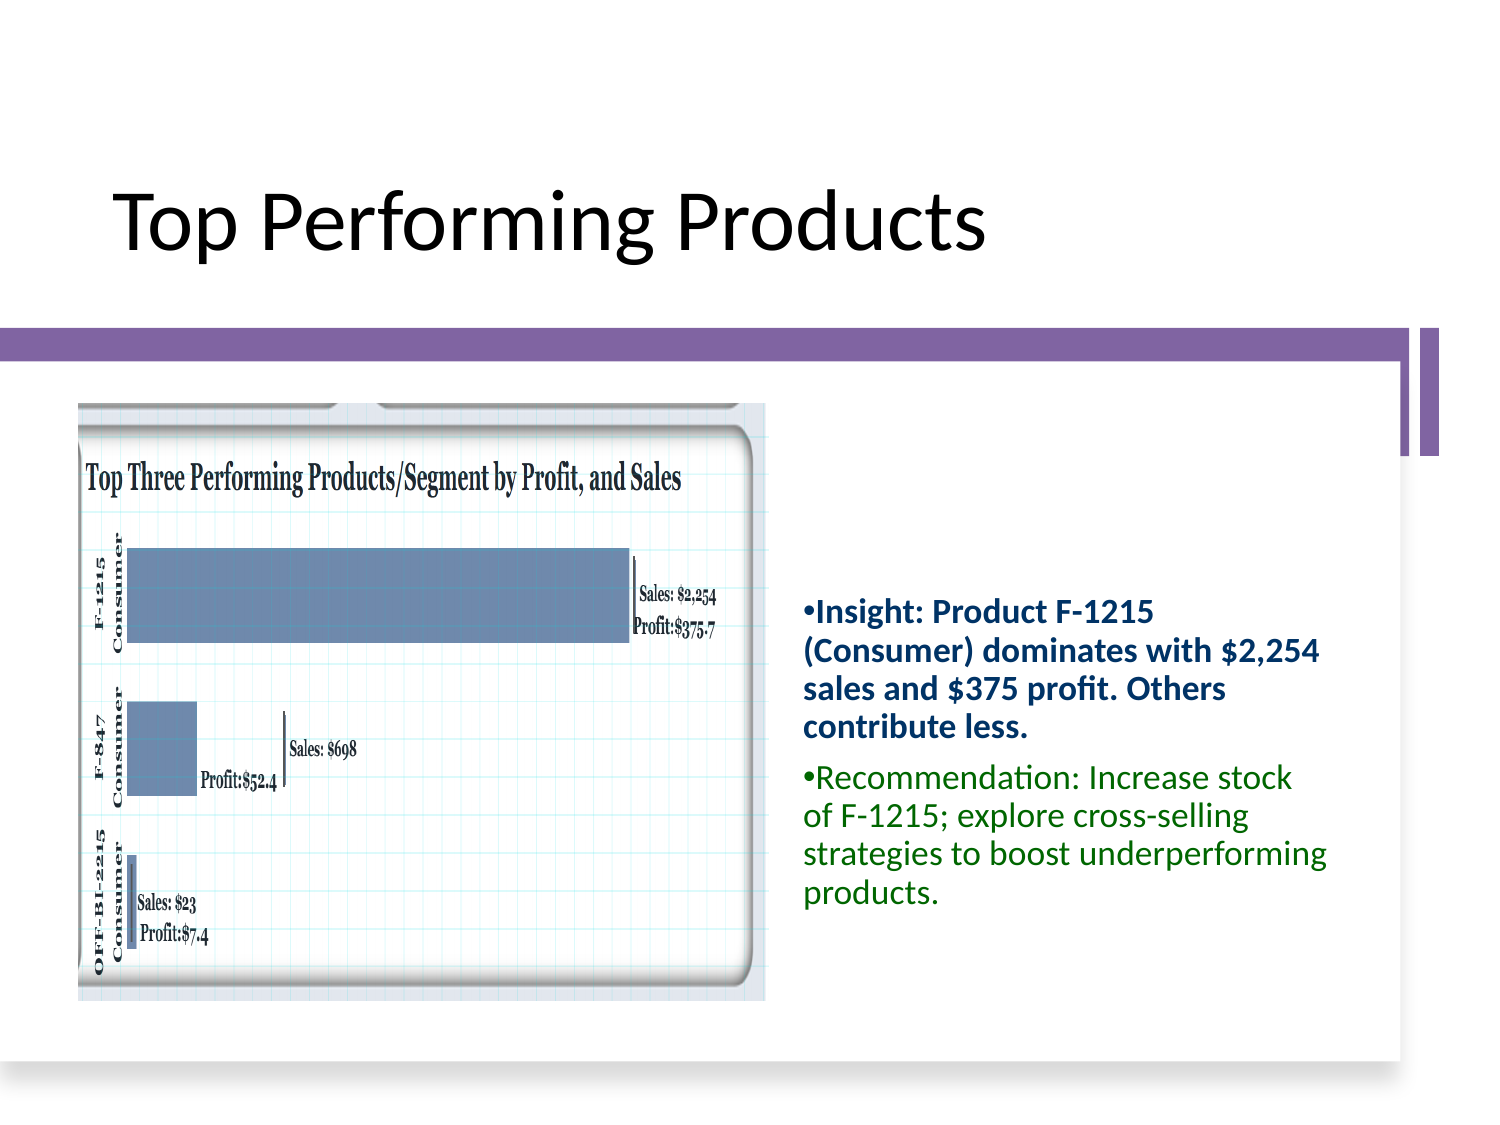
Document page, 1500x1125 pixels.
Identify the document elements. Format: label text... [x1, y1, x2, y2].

text_box [0, 0, 1500, 1125]
text_box [0, 326, 1411, 389]
text_box [0, 359, 1403, 1064]
title Top Performing Products [97, 63, 1346, 277]
text_box Insight: Product F-1215 (Consumer) dominates with $2,254 sales and $375 profit. Others contribute less. Recommendation: Increase stock of F-1215; explore cross-selling strategies to boost underperforming products. [788, 426, 1346, 1024]
picture [77, 402, 769, 1001]
text_box [1418, 326, 1441, 458]
